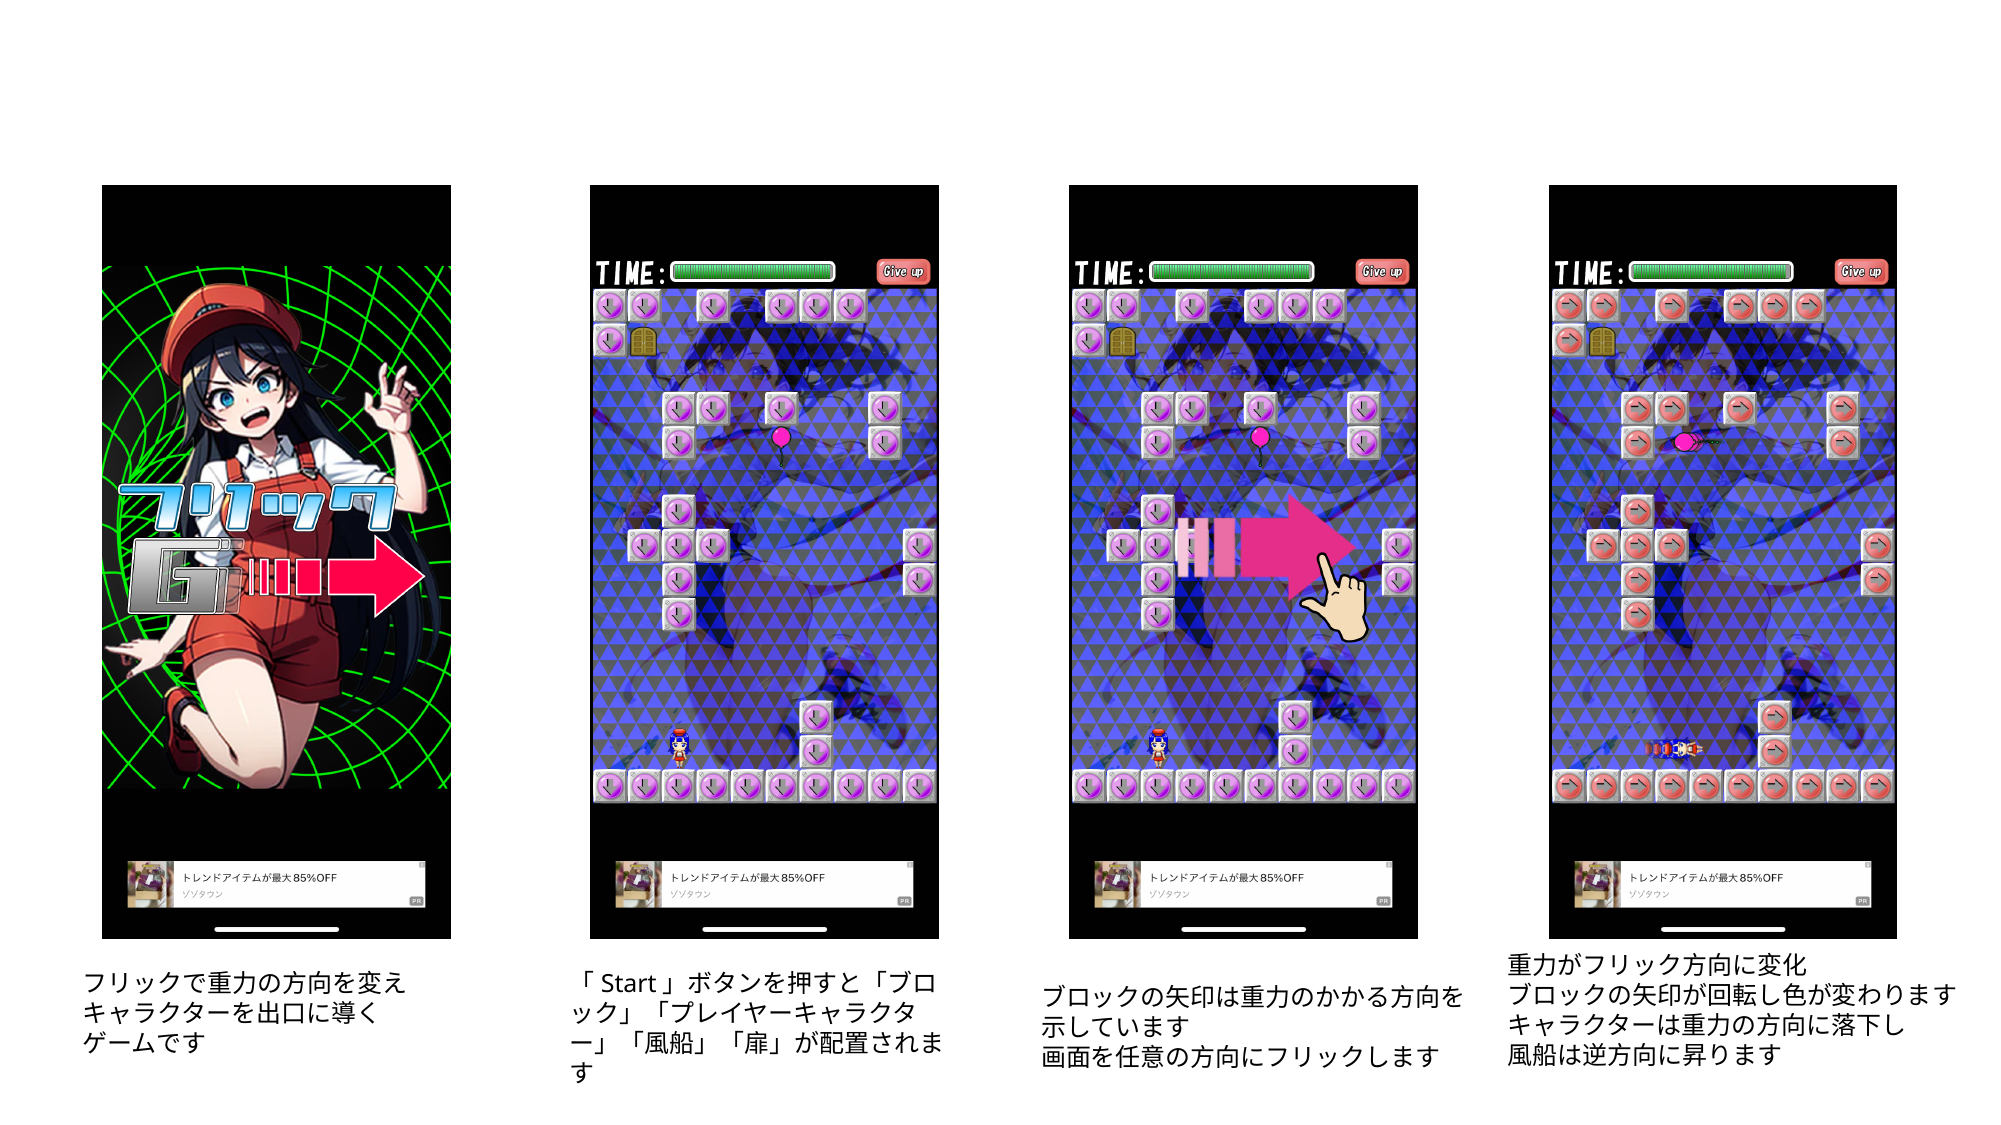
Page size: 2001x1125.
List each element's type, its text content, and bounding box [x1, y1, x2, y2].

picture [102, 185, 452, 940]
picture [1069, 185, 1418, 939]
text_box ブロックの矢印は重力のかかる方向を 示しています 画面を任意の方向にフリックします [1033, 943, 1480, 1079]
text_box フリックで重力の方向を変え キャラクターを出口に導く ゲームです [74, 960, 479, 1065]
picture [1548, 185, 1898, 940]
text_box 重力がフリック方向に変化 ブロックの矢印が回転し色が変わります キャラクターは重力の方向に落下し 風船は逆方向に昇ります [1500, 942, 2000, 1077]
picture [590, 185, 939, 939]
text_box 「Start」ボタンを押すと「ブロック」「プレイヤーキャラクター」「風船」「扉」が配置されます [562, 960, 967, 1095]
